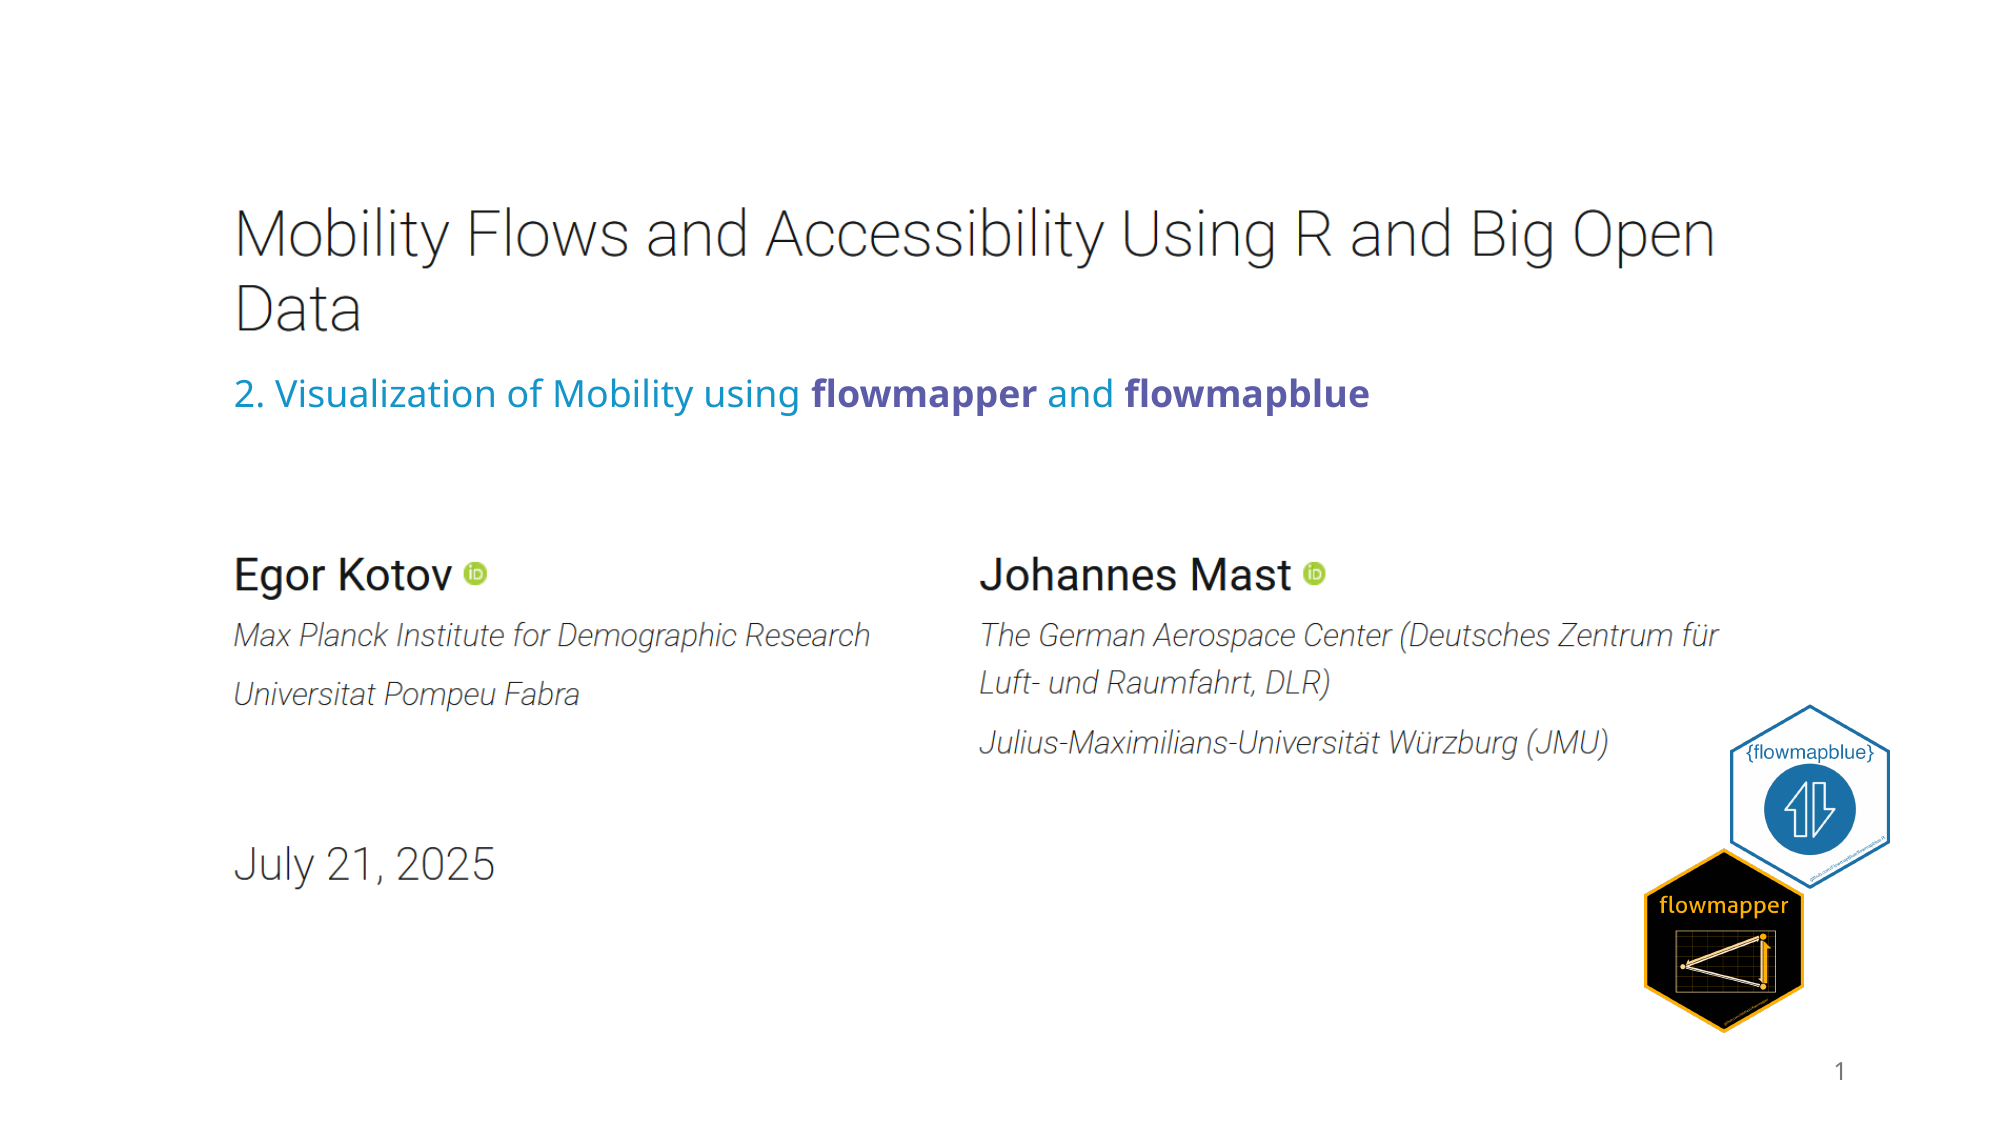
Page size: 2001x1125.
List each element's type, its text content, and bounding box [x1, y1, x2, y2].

slide_number 1 [1412, 1042, 1863, 1103]
picture [136, 139, 1890, 1033]
